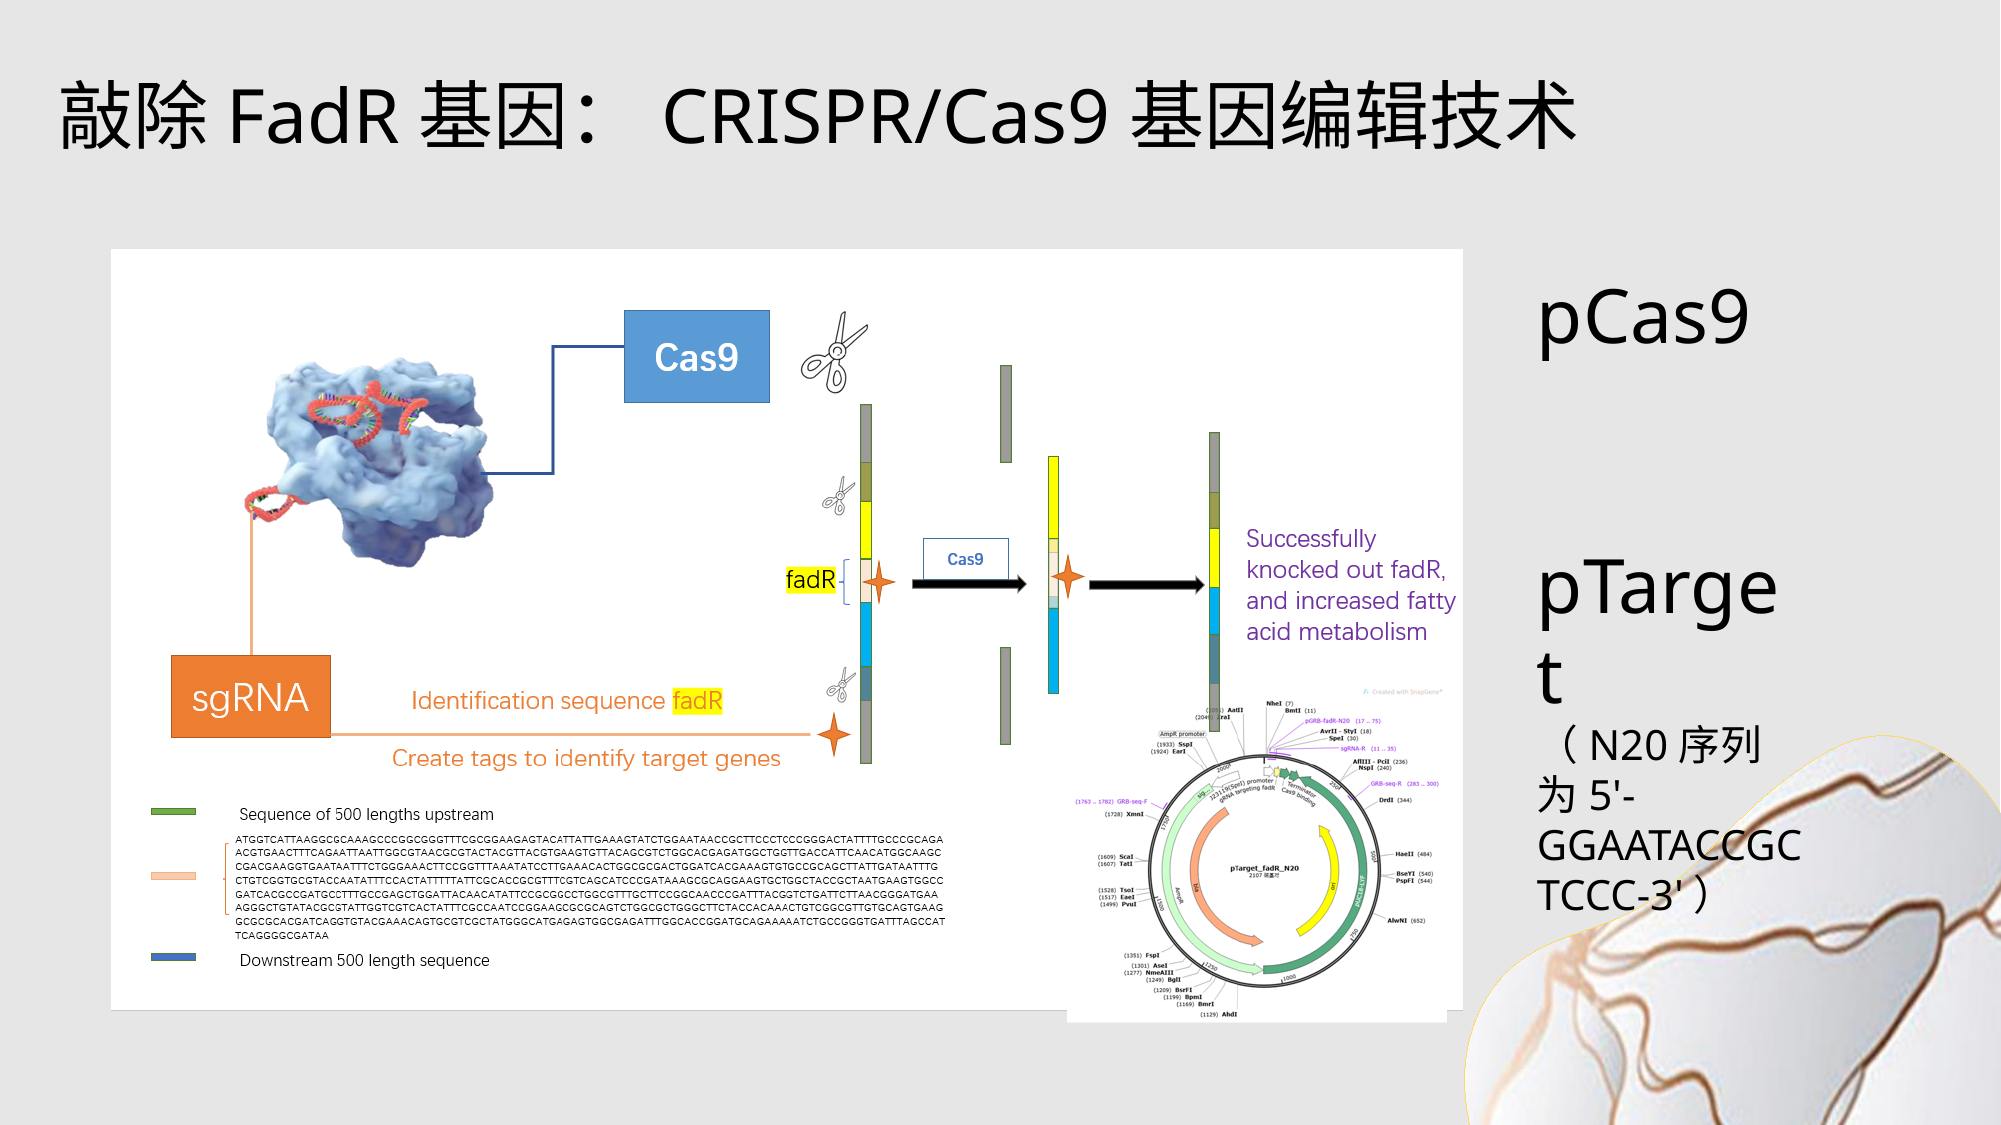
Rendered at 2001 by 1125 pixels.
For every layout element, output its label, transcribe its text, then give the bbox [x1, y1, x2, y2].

picture [111, 249, 1463, 1023]
text_box pCas9 pTarget （N20序列为5'-GGAATACCGCTCCC-3'） [1522, 261, 1818, 927]
text_box [1464, 735, 2000, 1125]
text_box 敲除FadR基因：CRISPR/Cas9基因编辑技术 [43, 60, 1679, 166]
